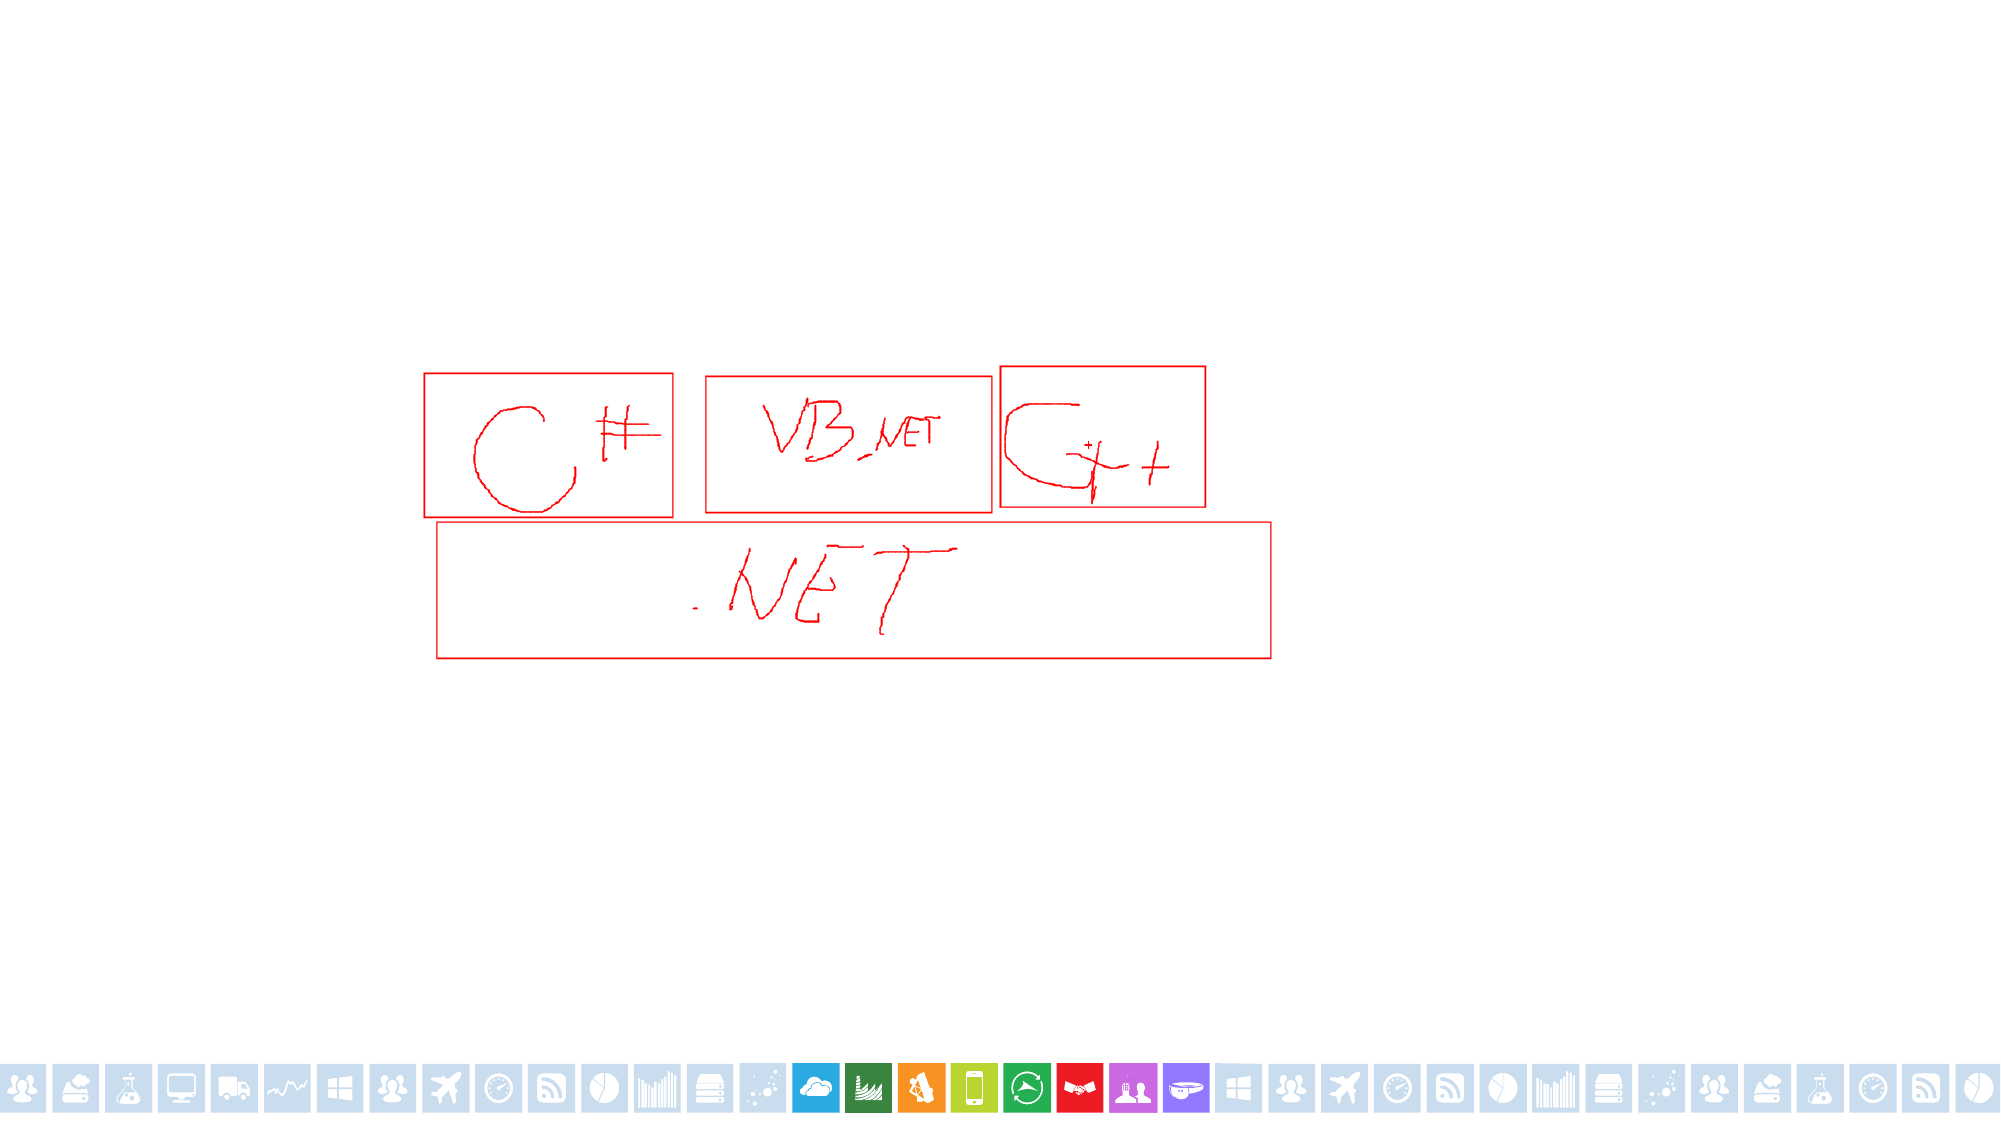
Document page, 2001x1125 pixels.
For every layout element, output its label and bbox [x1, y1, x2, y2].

picture [279, 284, 1329, 721]
